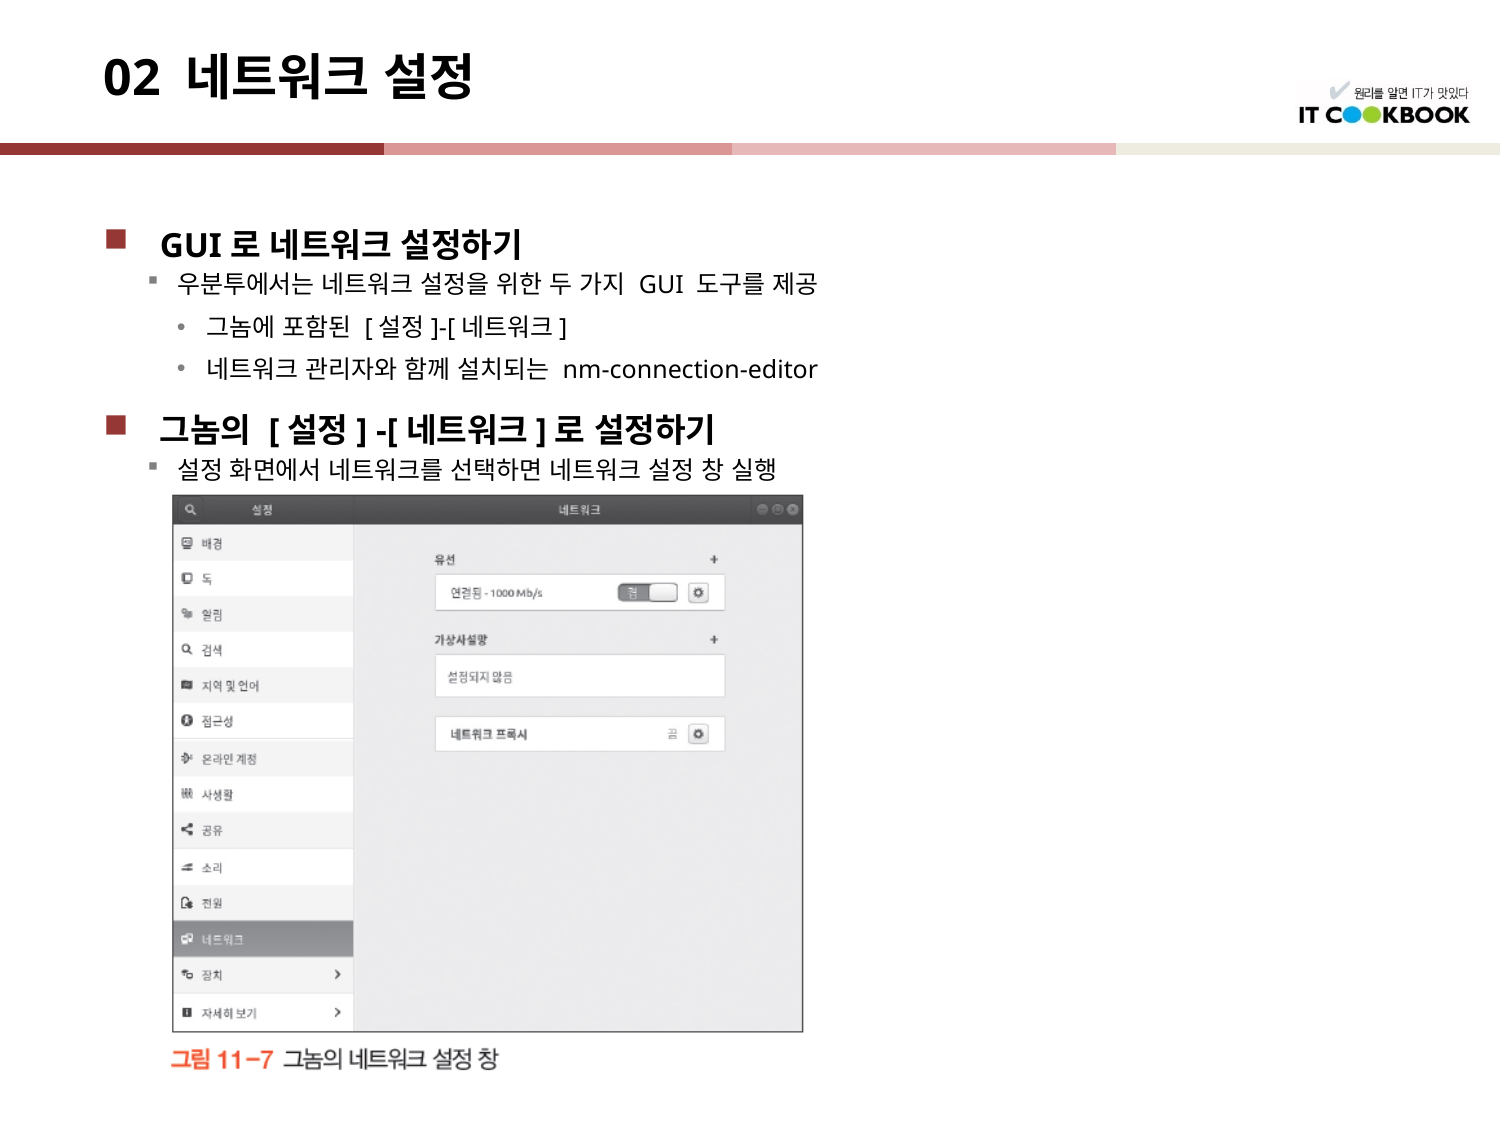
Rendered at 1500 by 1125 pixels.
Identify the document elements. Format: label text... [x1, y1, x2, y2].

picture [1295, 78, 1473, 125]
title 02 네트워크 설정 [88, 30, 1330, 121]
list GUI로 네트워크 설정하기 우분투에서는 네트워크 설정을 위한 두 가지 GUI 도구를 제공 그놈에 포함된 [설정]-[네트워크] 네트워크 관리자와 함께 설치되는 nm-connection-editor 그놈의 [설정] -[네트워크]로 설정하기 설정 화면에서 네트워크를 선택하면 네트워크 설정 창 실행 [88, 196, 1436, 1083]
picture [170, 491, 806, 1075]
